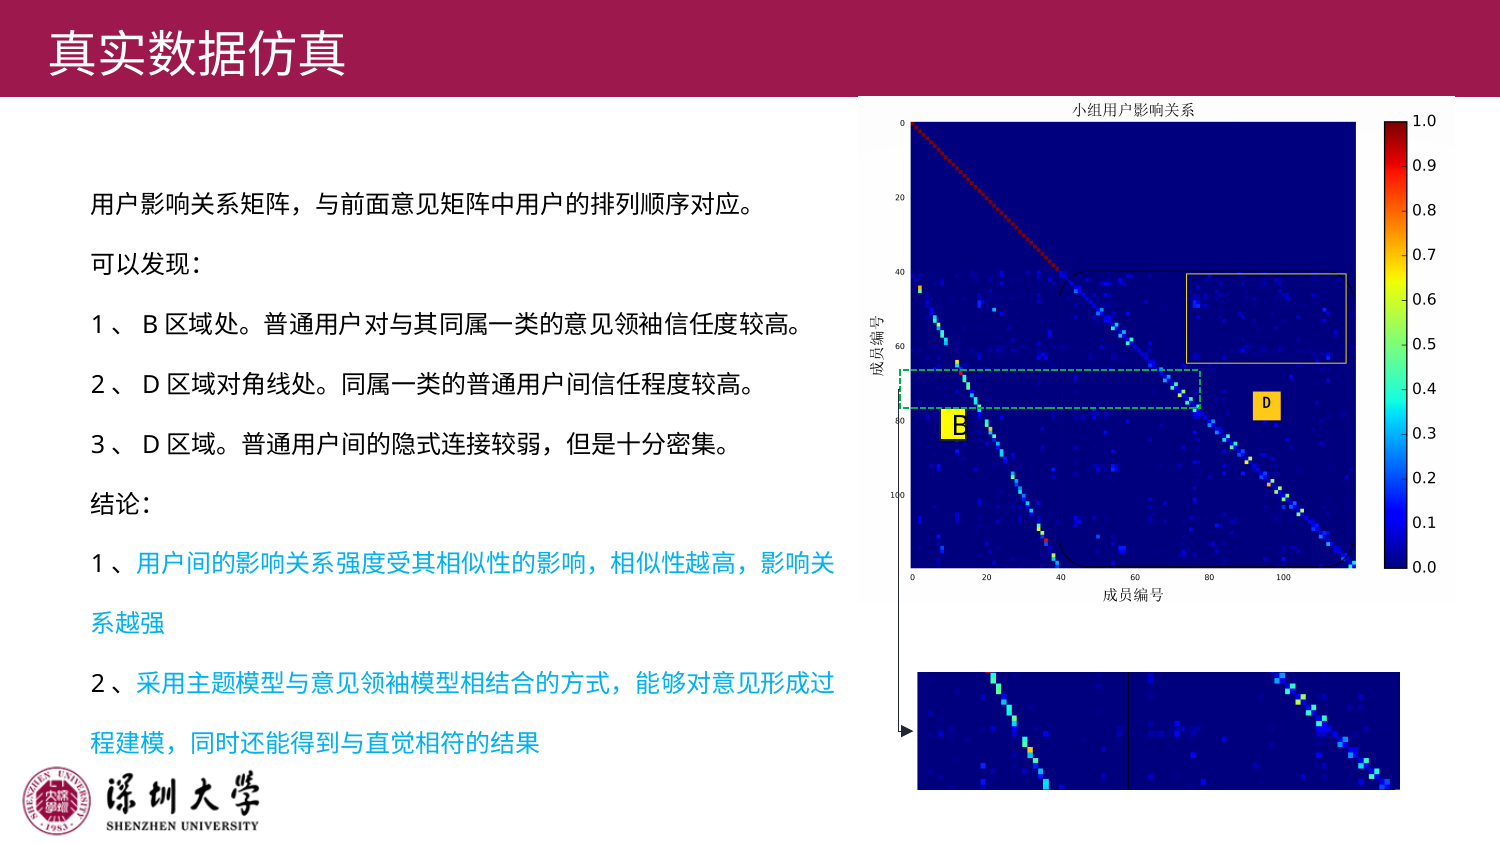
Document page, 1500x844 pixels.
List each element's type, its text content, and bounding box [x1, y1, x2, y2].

picture [0, 0, 1500, 97]
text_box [899, 370, 1400, 790]
text_box 用户影响关系矩阵，与前面意见矩阵中用户的排列顺序对应。 可以发现： 1、B区域处。普通用户对与其同属一类的意见领袖信任度较高。 2、D区域对角线处。同属一类的普通用户间信任程度较高。 3、D区域。普通用户间的隐式连接较弱，但是十分密集。 结论： 1、用户间的影响关系强度受其相似性的影响，相似性越高，影响关系越强 2、采用主题模型与意见领袖模型相结合的方式，能够对意见形成过程建模，同时还能得到与直觉相符的结果 [76, 151, 859, 765]
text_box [858, 96, 1455, 604]
picture [0, 758, 291, 844]
